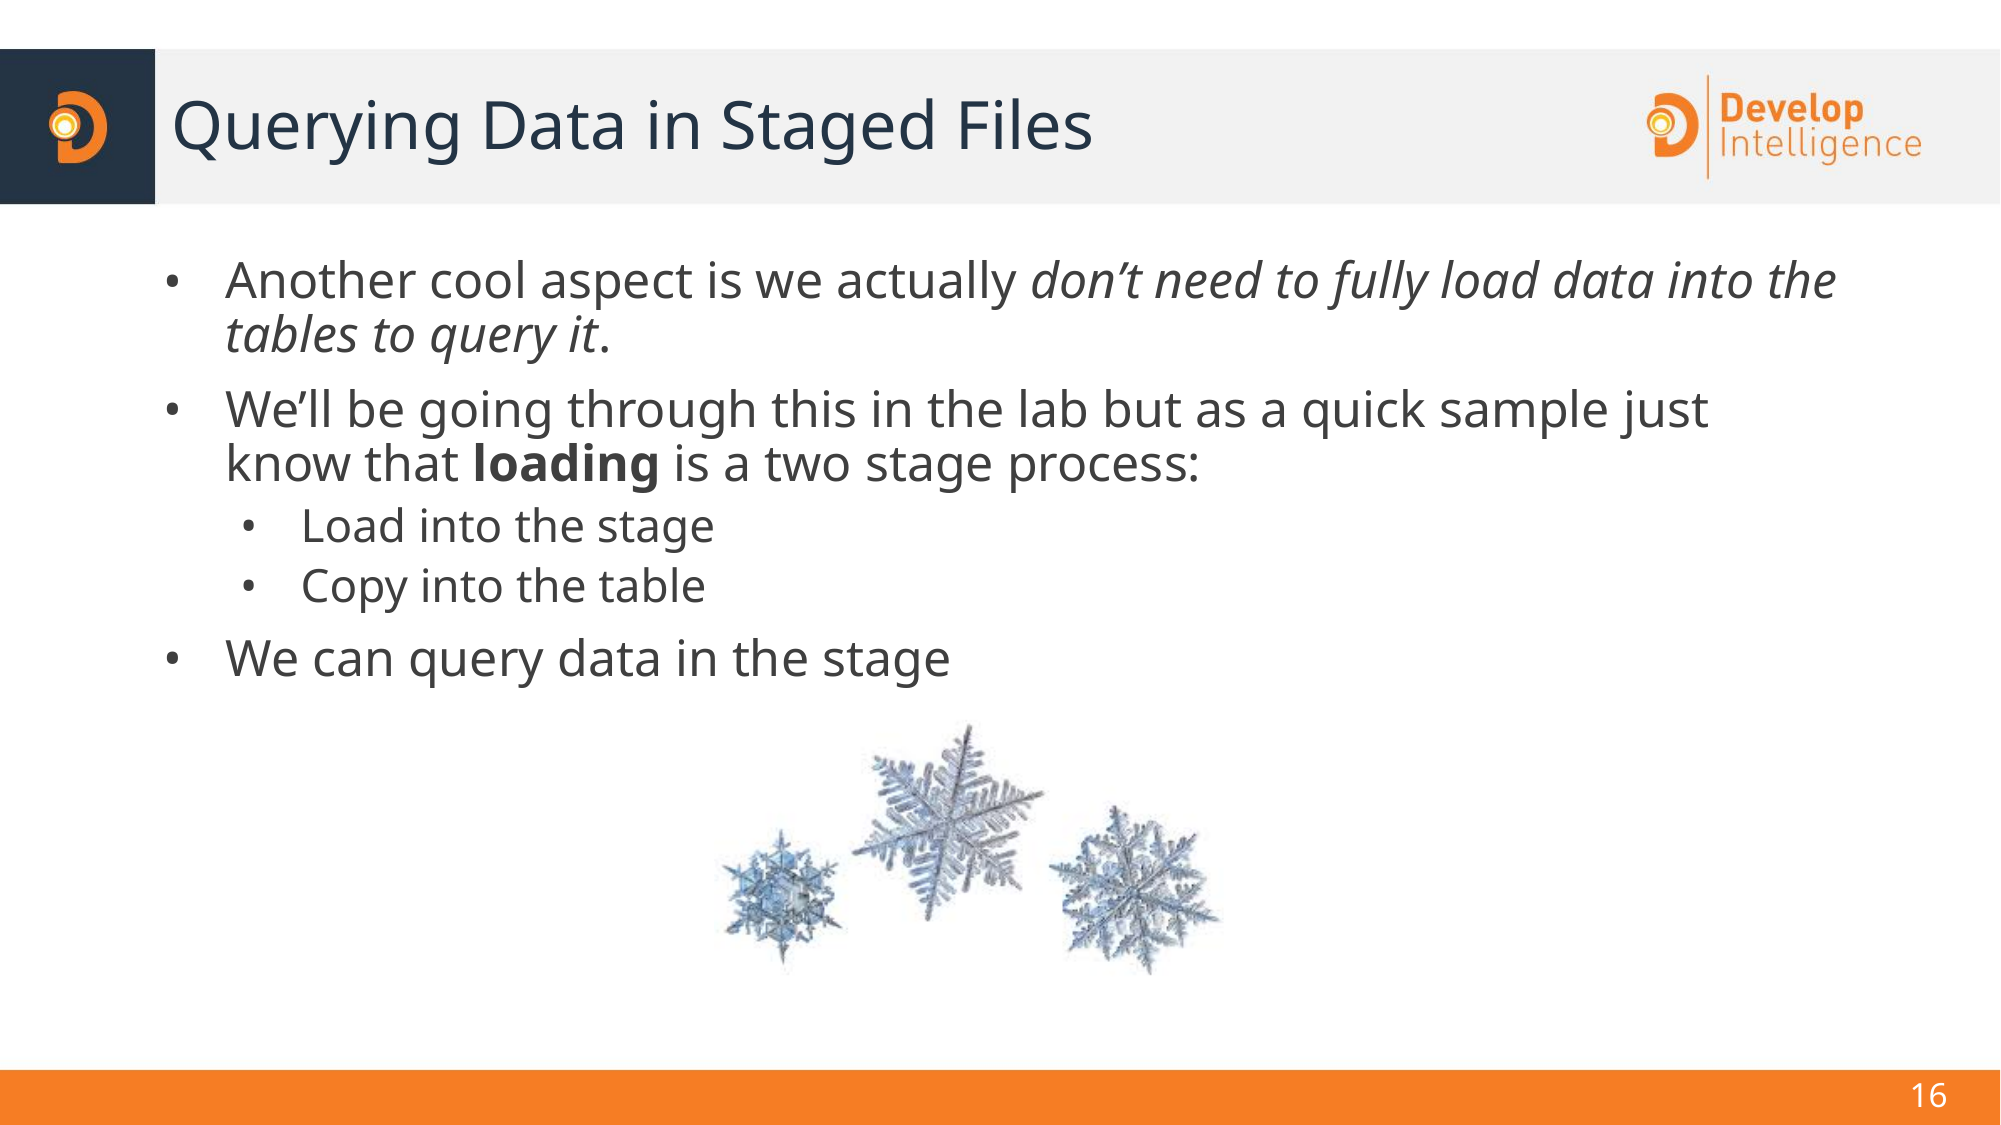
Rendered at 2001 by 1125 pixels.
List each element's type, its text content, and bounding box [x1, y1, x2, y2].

list Another cool aspect is we actually don’t need to fully load data into the tables to query it. We’ll be going through this in the lab but as a quick sample just know that loading is a two stage process: Load into the stage Copy into the table We can query data in the stage [135, 248, 1861, 1016]
title Querying Data in Staged Files [156, 53, 1999, 203]
picture [0, 0, 2001, 1125]
slide_number 16 [1860, 1072, 1998, 1122]
